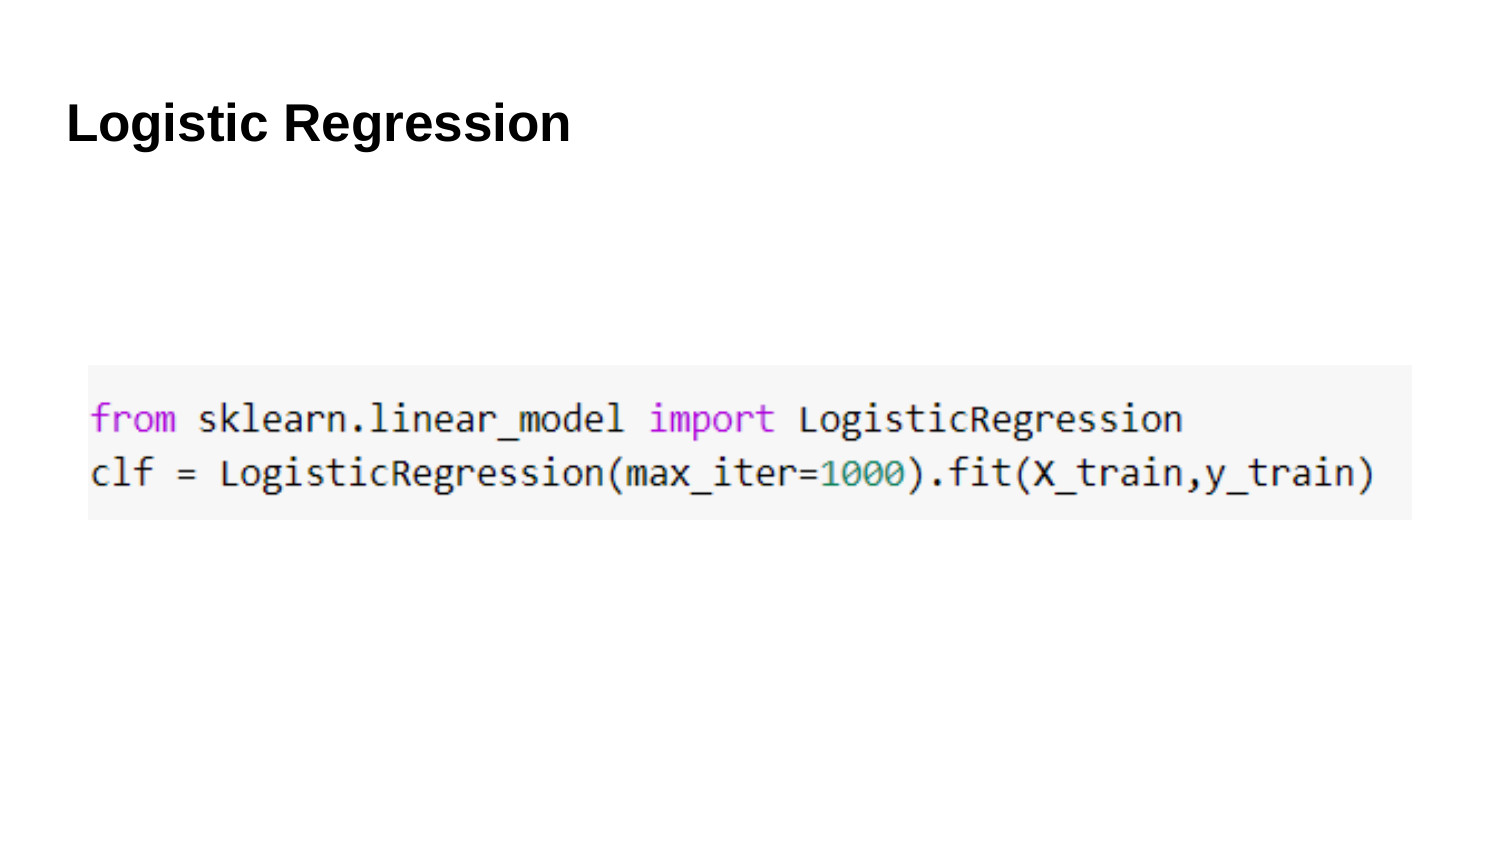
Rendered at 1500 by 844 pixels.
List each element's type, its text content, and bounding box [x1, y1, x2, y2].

title Logistic Regression [51, 72, 1449, 167]
picture [88, 365, 1412, 520]
